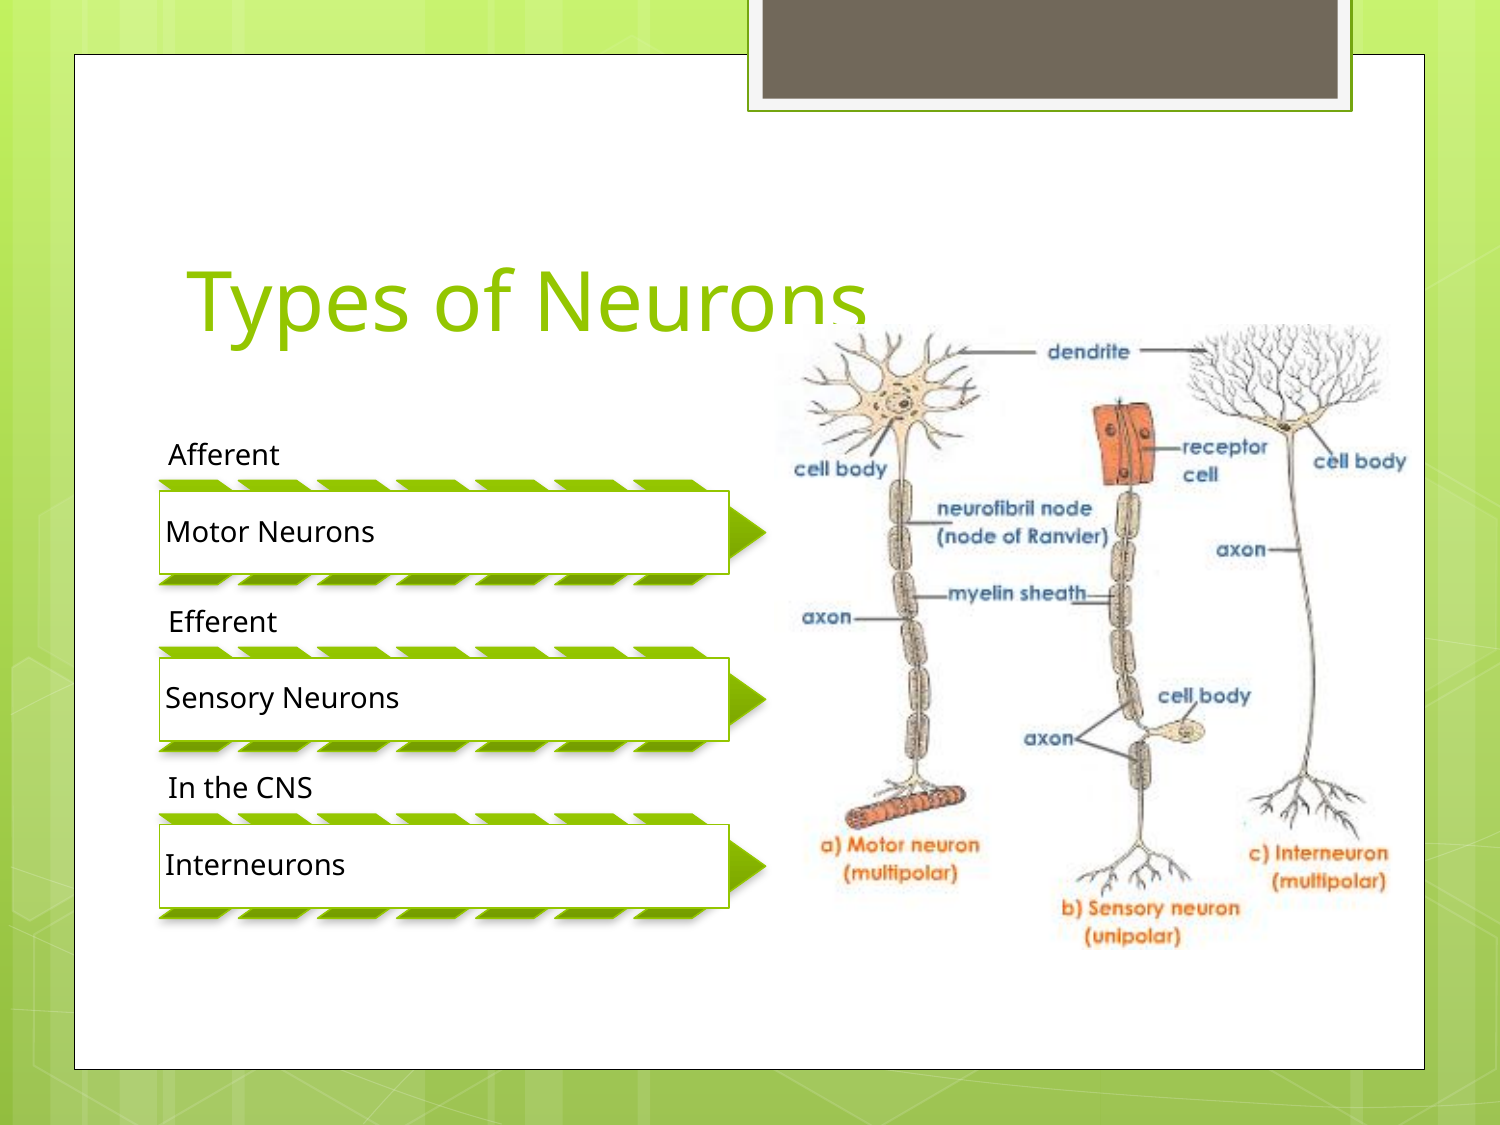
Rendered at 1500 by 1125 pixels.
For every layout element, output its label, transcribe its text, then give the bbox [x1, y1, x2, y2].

title Types of Neurons [171, 168, 1324, 357]
picture [774, 324, 1412, 951]
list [149, 385, 776, 962]
